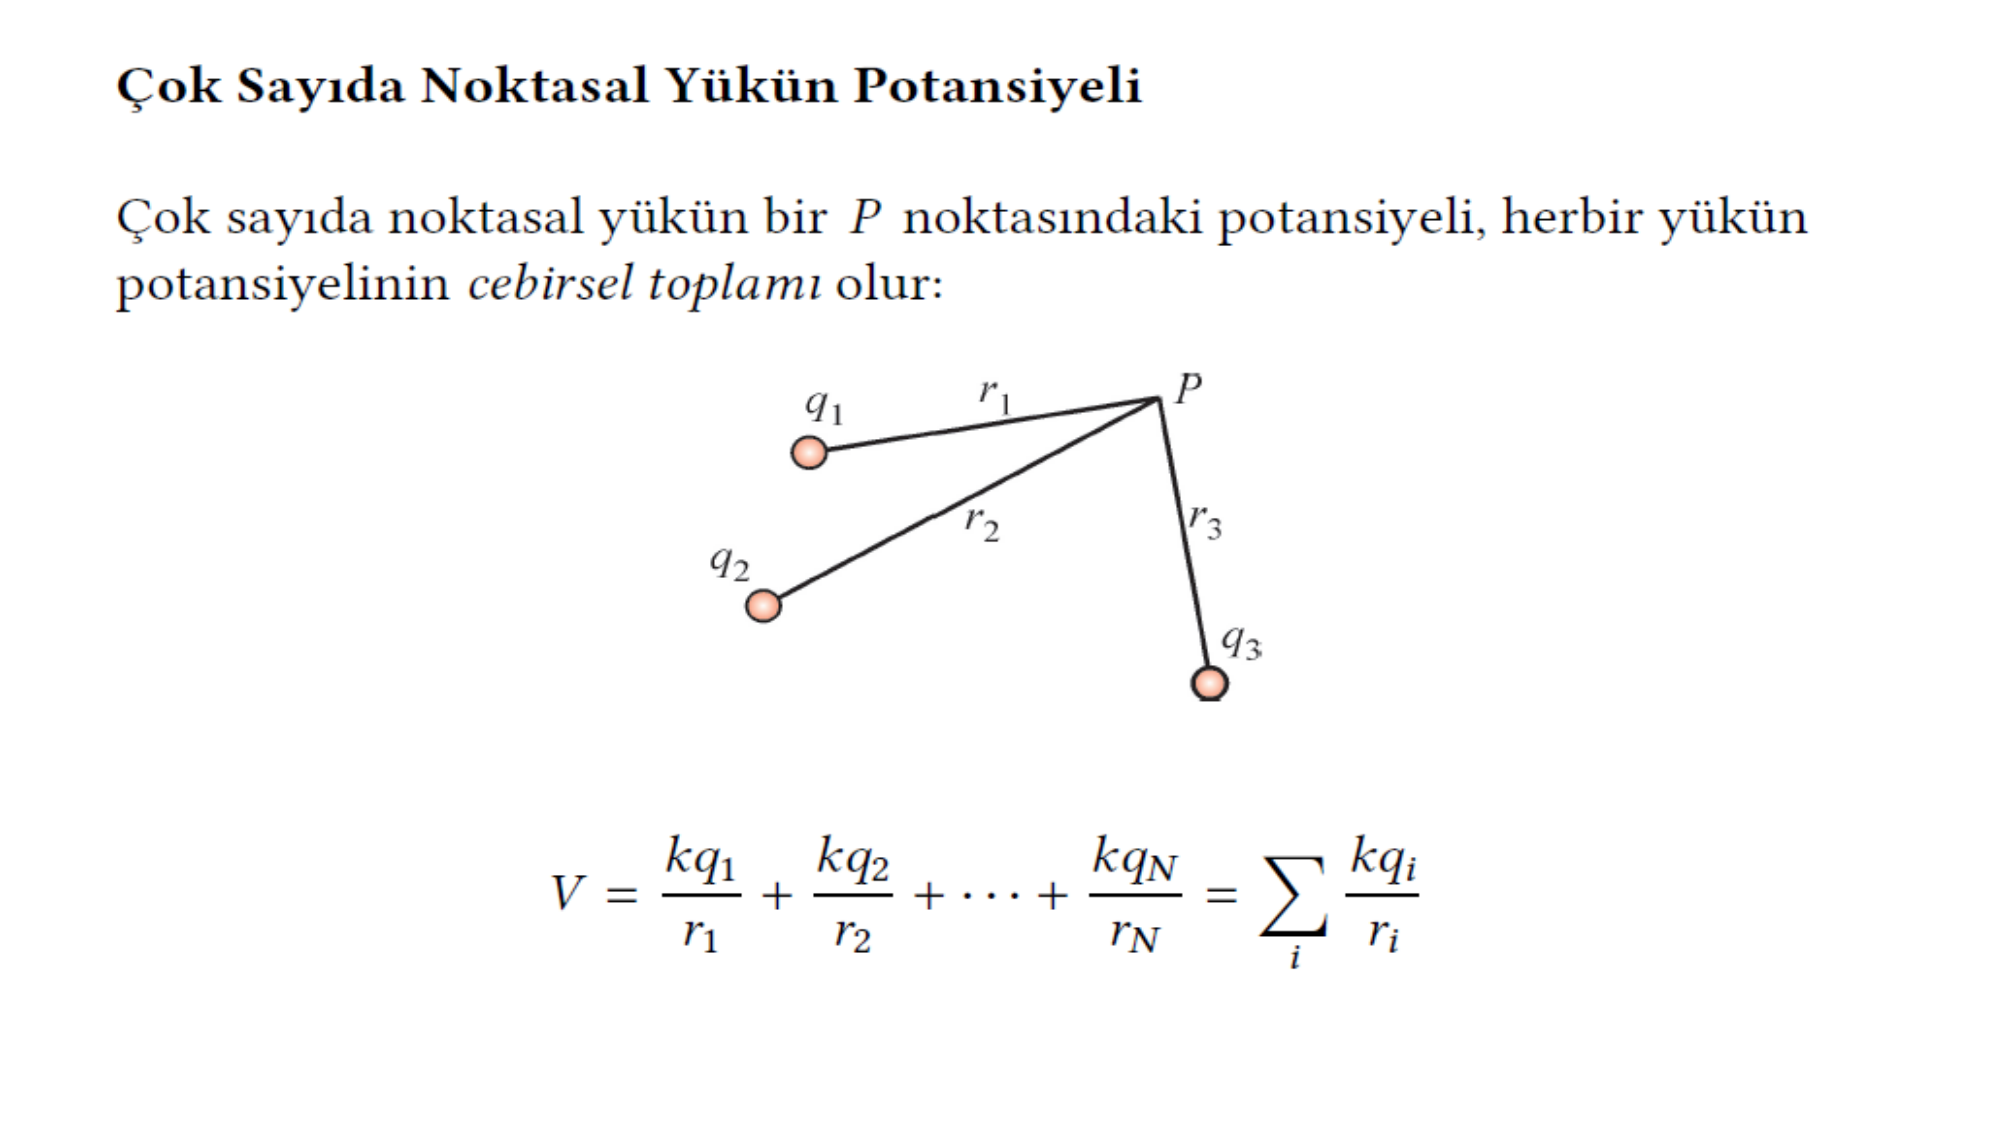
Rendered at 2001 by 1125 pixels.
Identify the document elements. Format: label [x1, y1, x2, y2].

list [84, 63, 1833, 1125]
